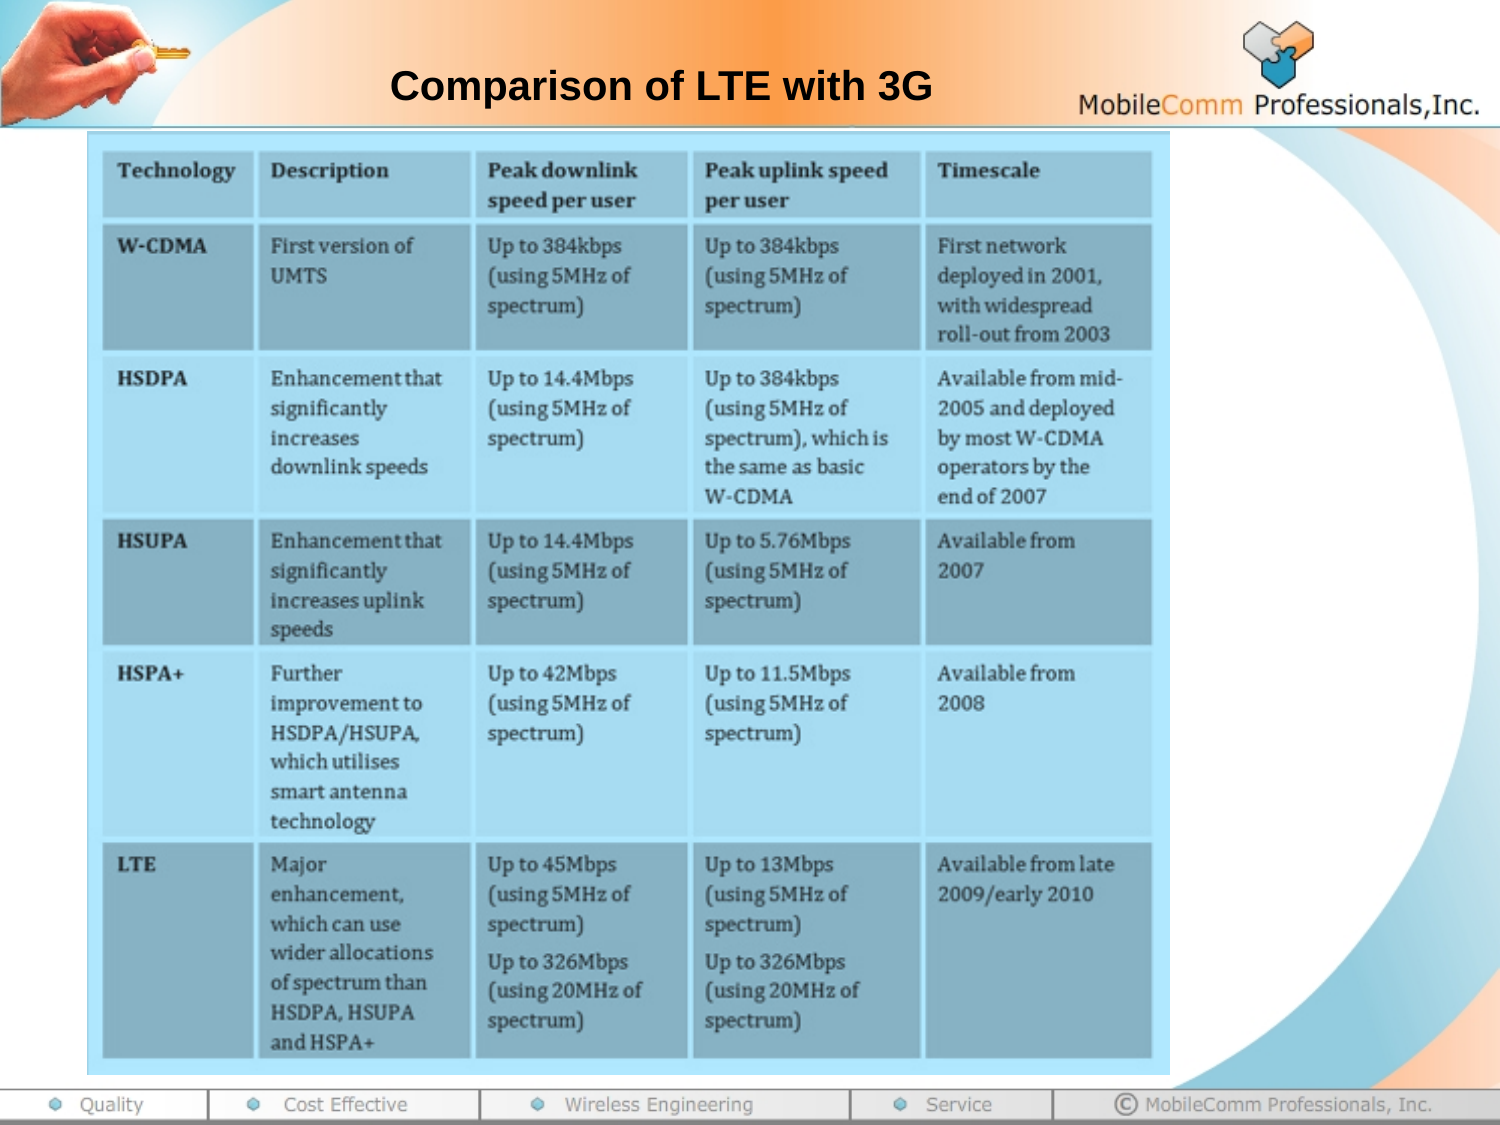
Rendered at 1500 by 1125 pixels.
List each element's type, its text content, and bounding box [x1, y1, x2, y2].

picture [0, 0, 1500, 1125]
text_box Comparison of LTE with 3G [375, 51, 1225, 117]
